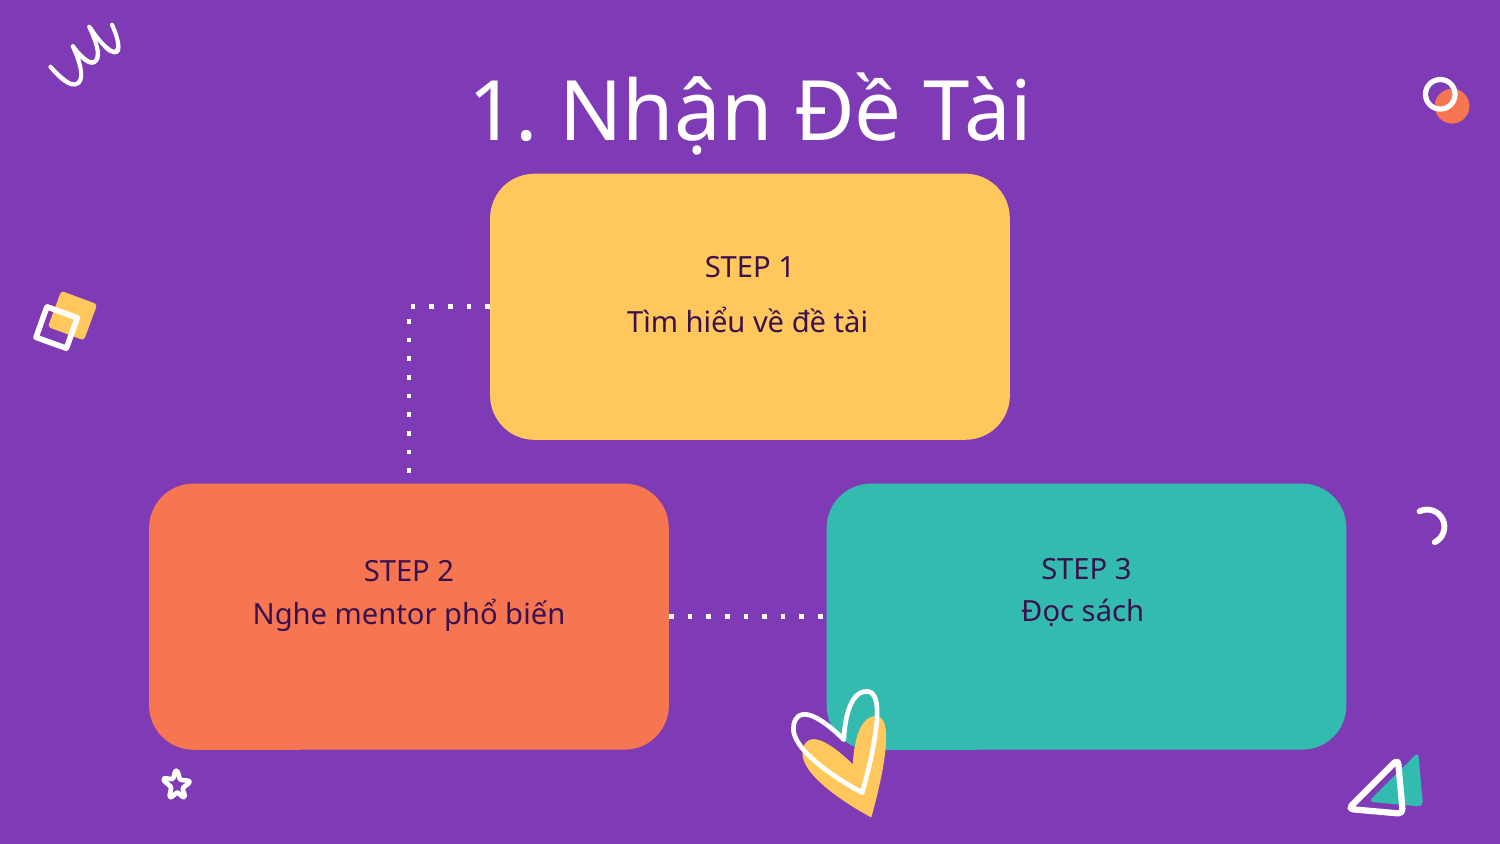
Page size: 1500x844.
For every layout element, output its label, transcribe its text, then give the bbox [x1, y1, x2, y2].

text_box [826, 483, 1347, 750]
text_box [149, 483, 669, 750]
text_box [786, 691, 901, 818]
subtitle STEP 3 [876, 516, 1297, 577]
title 1. Nhận Đề Tài [154, 42, 1347, 132]
subtitle STEP 2 [199, 518, 619, 580]
text_box [490, 173, 1010, 440]
subtitle Đọc sách [876, 577, 1297, 705]
subtitle STEP 1 [525, 213, 975, 302]
subtitle Tìm hiểu về đề tài [523, 288, 973, 416]
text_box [408, 306, 491, 484]
subtitle Nghe mentor phổ biến [184, 580, 634, 708]
